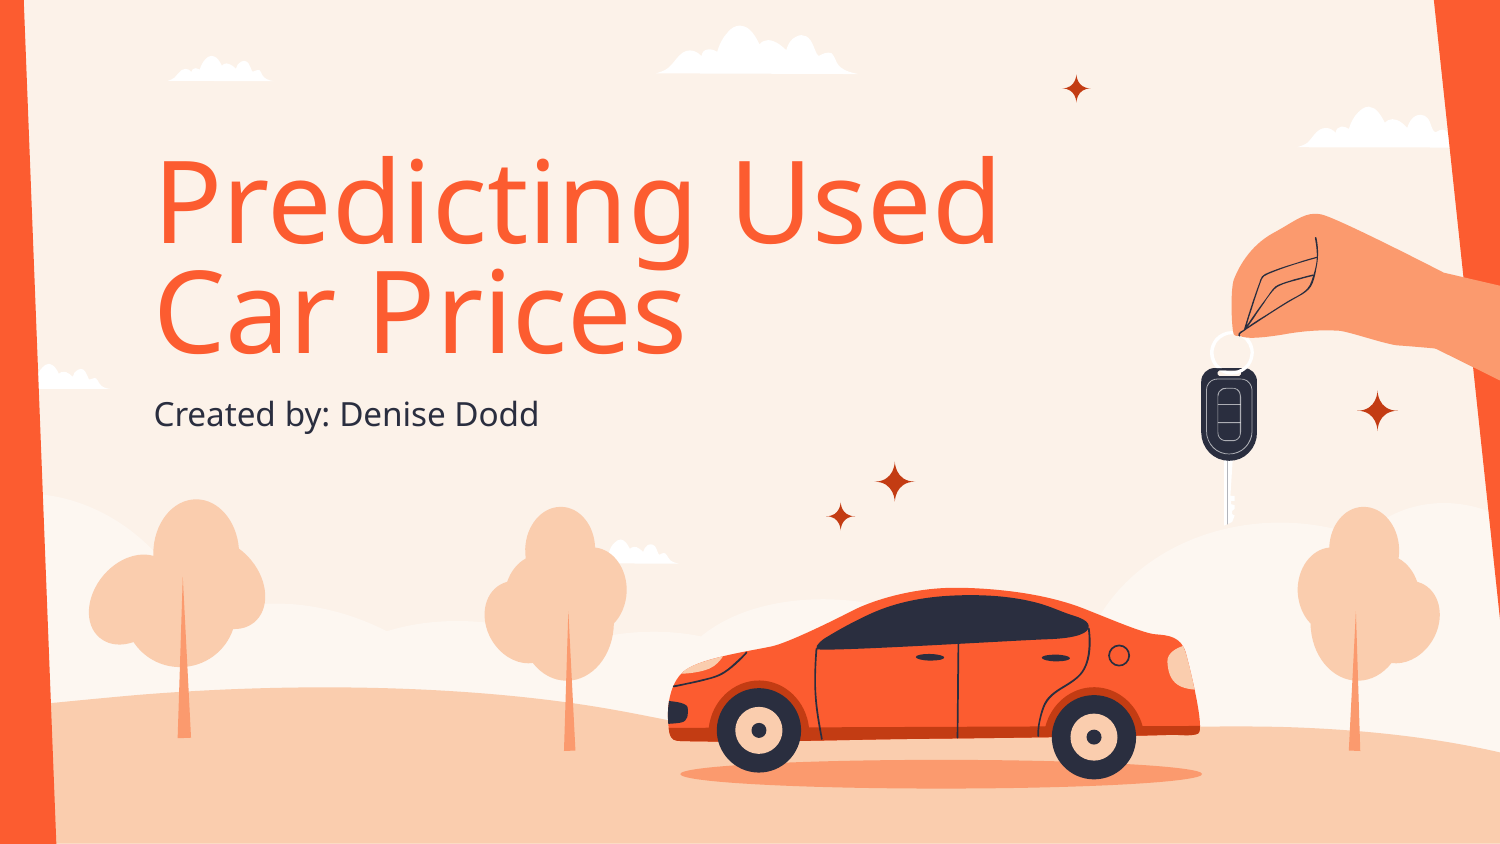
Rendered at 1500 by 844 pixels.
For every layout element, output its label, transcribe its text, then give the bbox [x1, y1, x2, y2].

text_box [1200, 330, 1258, 526]
title Predicting Used Car Prices [138, 98, 1217, 391]
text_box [666, 587, 1206, 780]
subtitle Created by: Denise Dodd [138, 391, 1115, 447]
text_box [874, 461, 916, 502]
text_box [826, 501, 856, 531]
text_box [1229, 213, 1500, 494]
